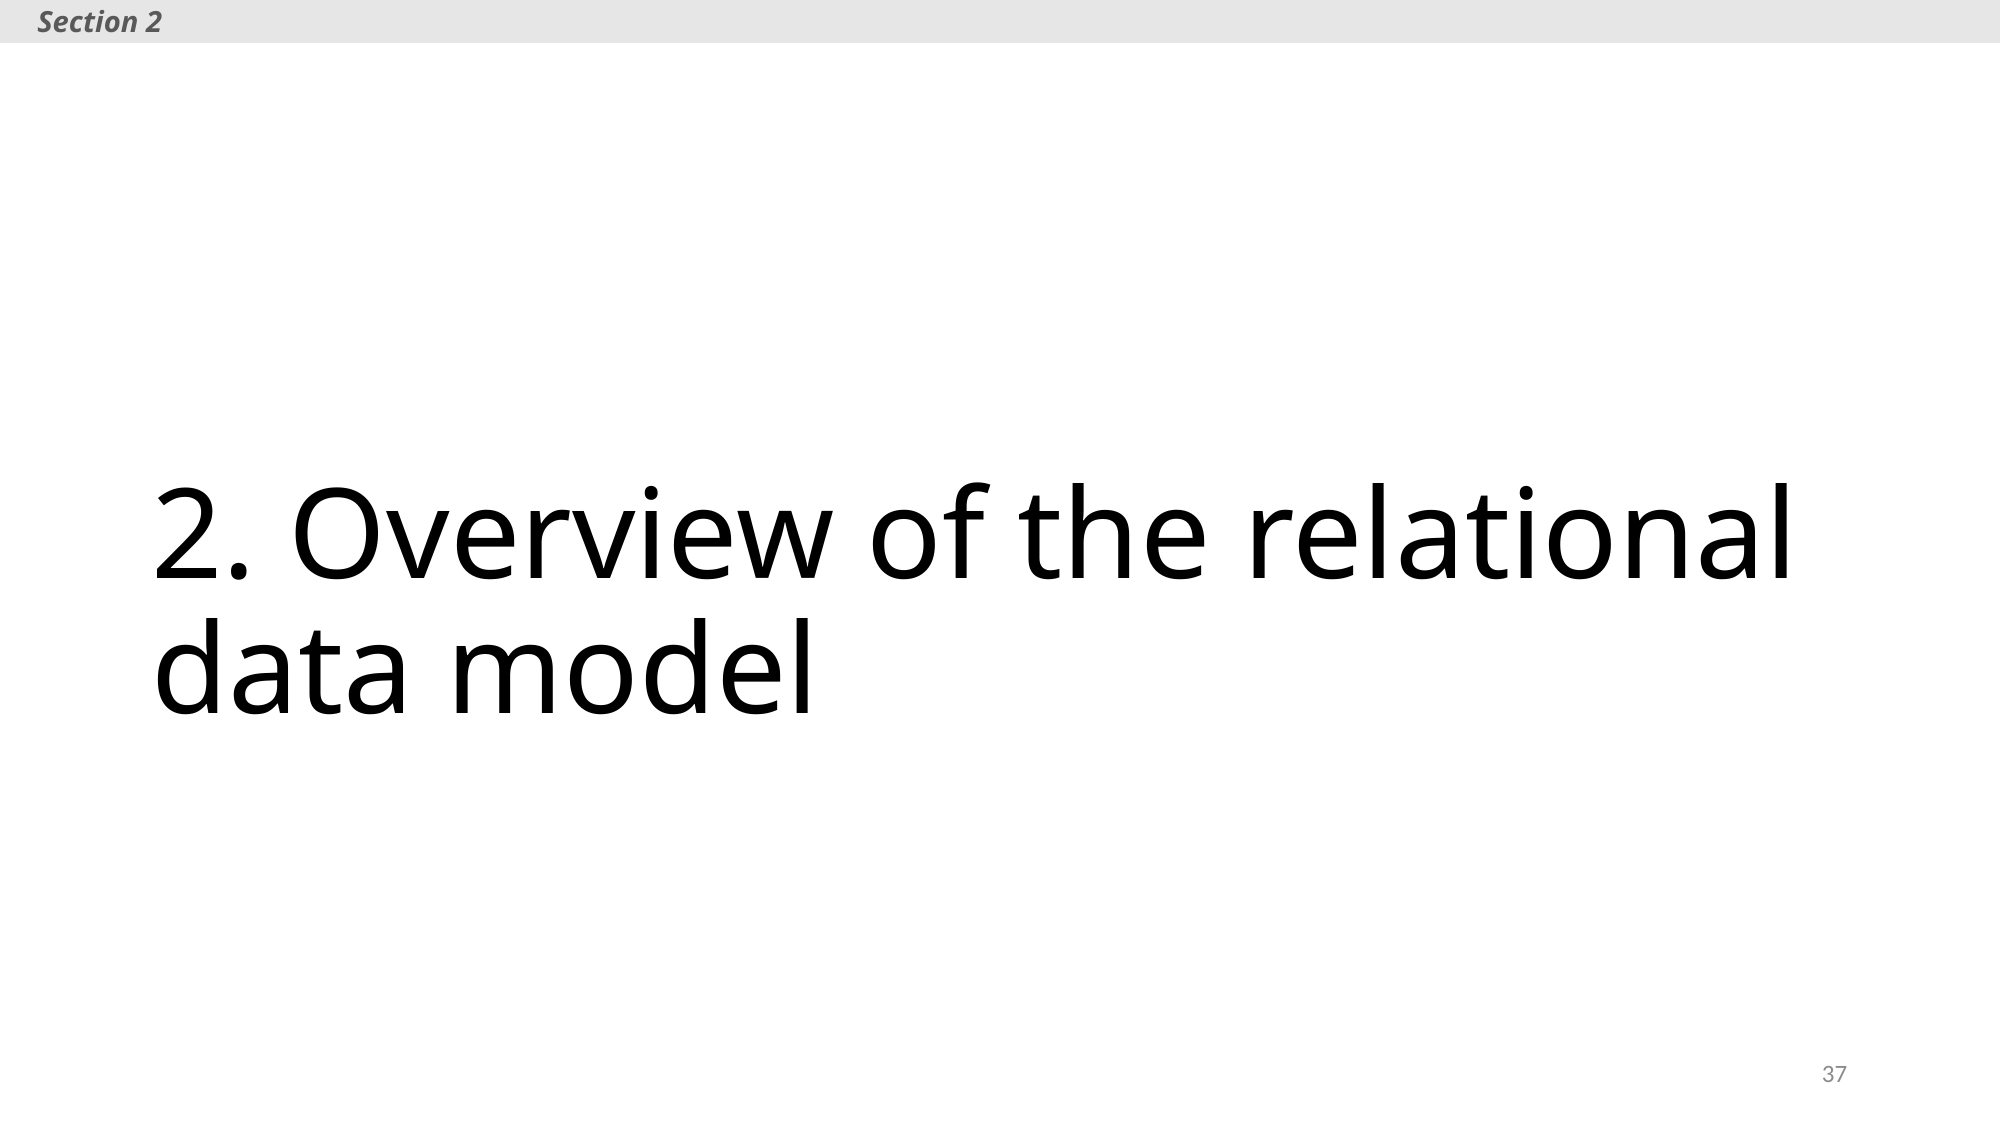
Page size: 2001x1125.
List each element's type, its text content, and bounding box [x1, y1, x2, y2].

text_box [0, 0, 2000, 47]
slide_number 37 [1412, 1042, 1863, 1103]
title 2. Overview of the relational data model [136, 280, 1862, 749]
